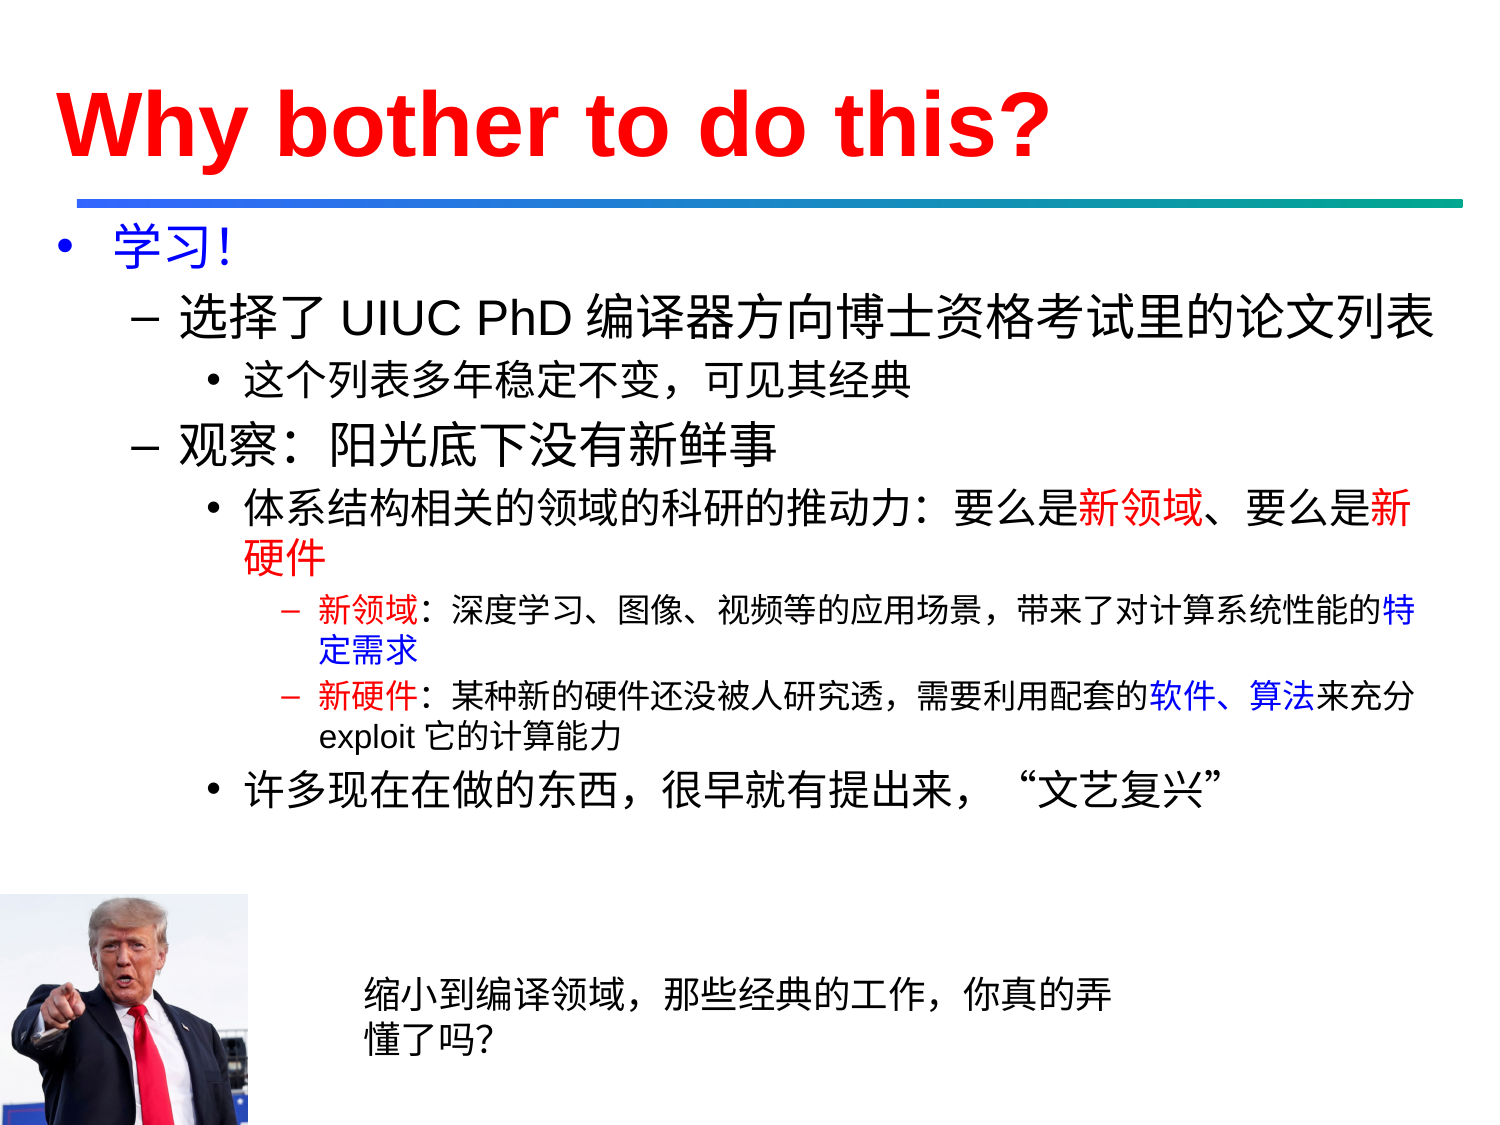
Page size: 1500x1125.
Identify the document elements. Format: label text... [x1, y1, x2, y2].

list 学习！ 选择了UIUC PhD编译器方向博士资格考试里的论文列表 这个列表多年稳定不变，可见其经典 观察：阳光底下没有新鲜事 体系结构相关的领域的科研的推动力：要么是新领域、要么是新硬件 新领域：深度学习、图像、视频等的应用场景，带来了对计算系统性能的特定需求 新硬件：某种新的硬件还没被人研究透，需要利用配套的软件、算法来充分exploit它的计算能力 许多现在在做的东西，很早就有提出来，“文艺复兴” [41, 208, 1459, 1094]
title Why bother to do this? [41, 31, 1459, 208]
picture [0, 894, 249, 1125]
text_box 缩小到编译领域，那些经典的工作，你真的弄懂了吗？ [348, 964, 1128, 1069]
